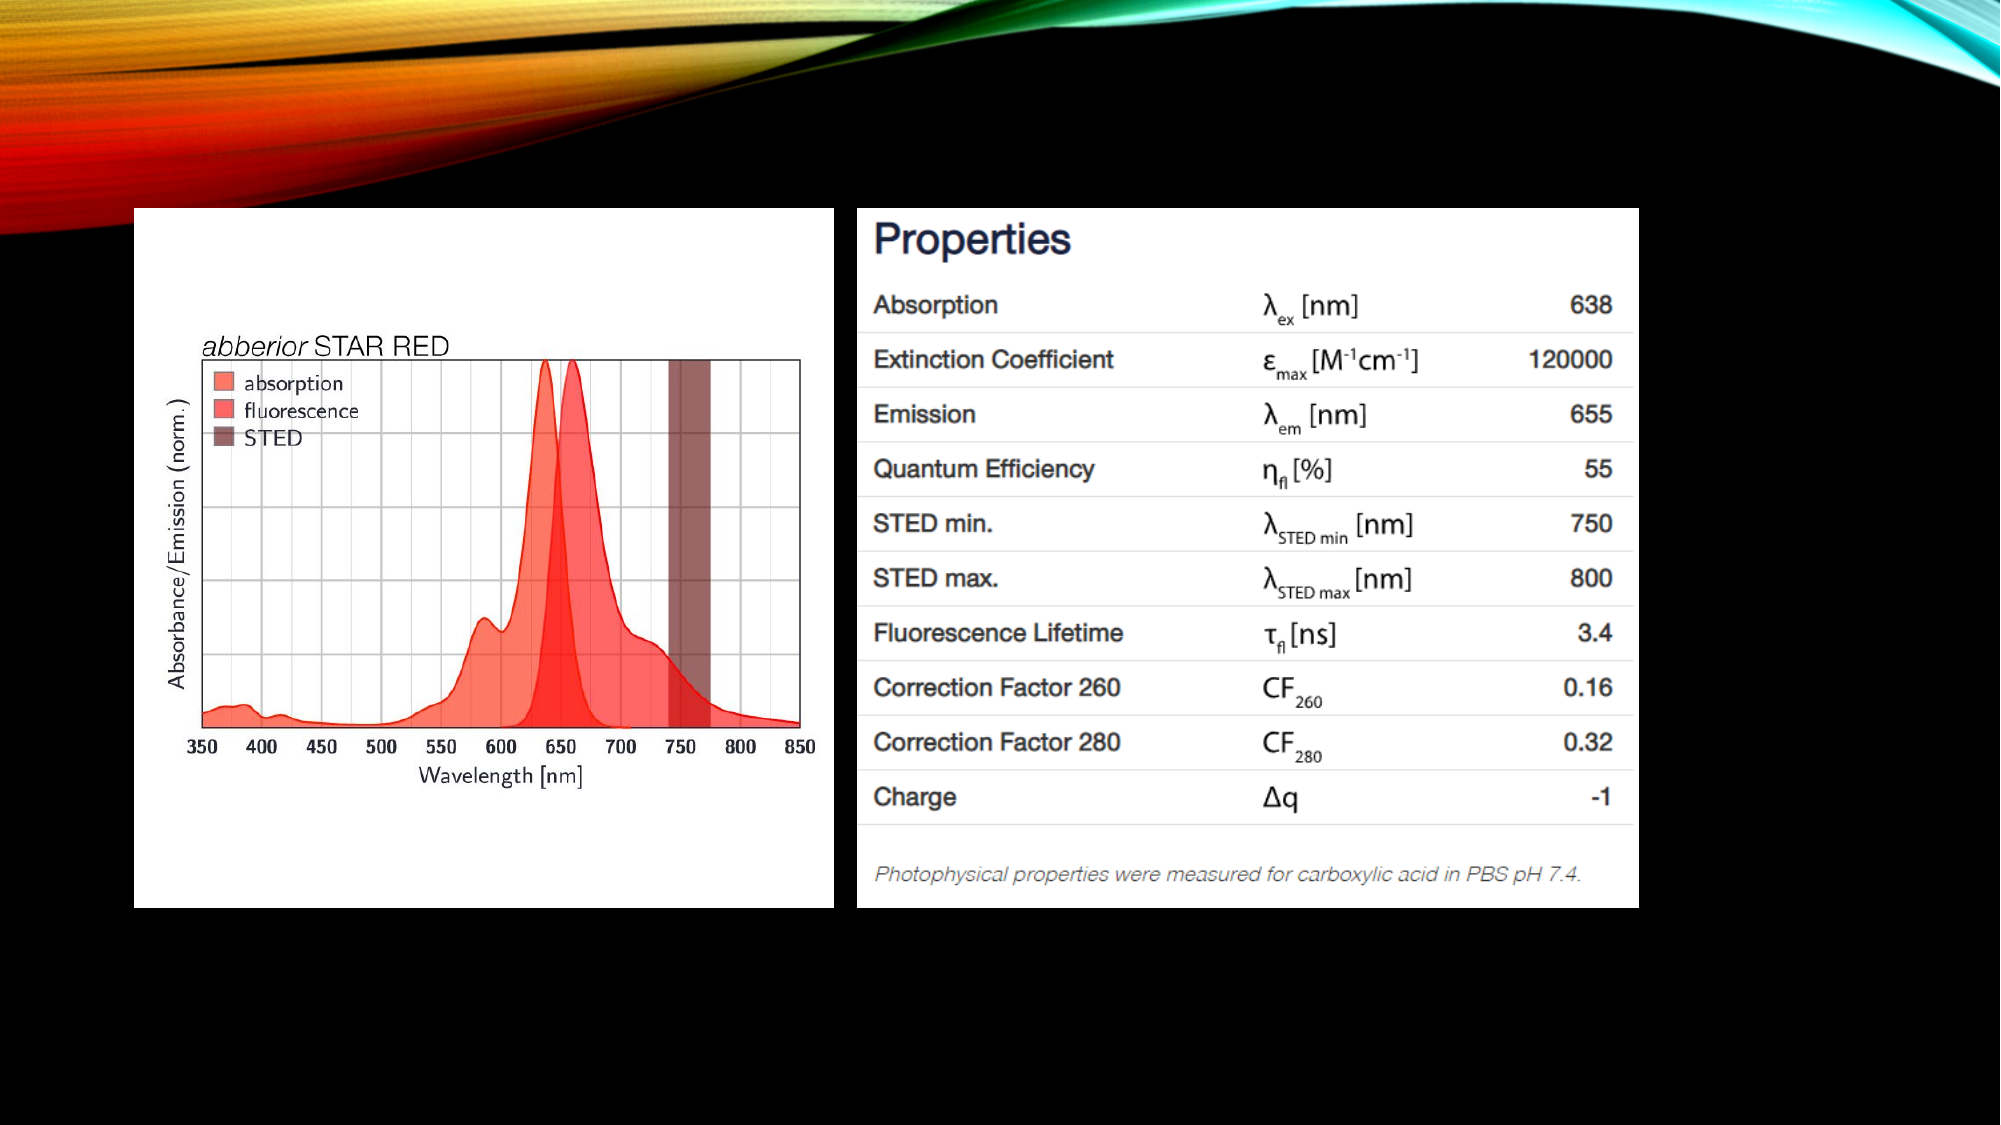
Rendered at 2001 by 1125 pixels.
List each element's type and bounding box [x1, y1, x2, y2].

picture [0, 0, 2000, 908]
